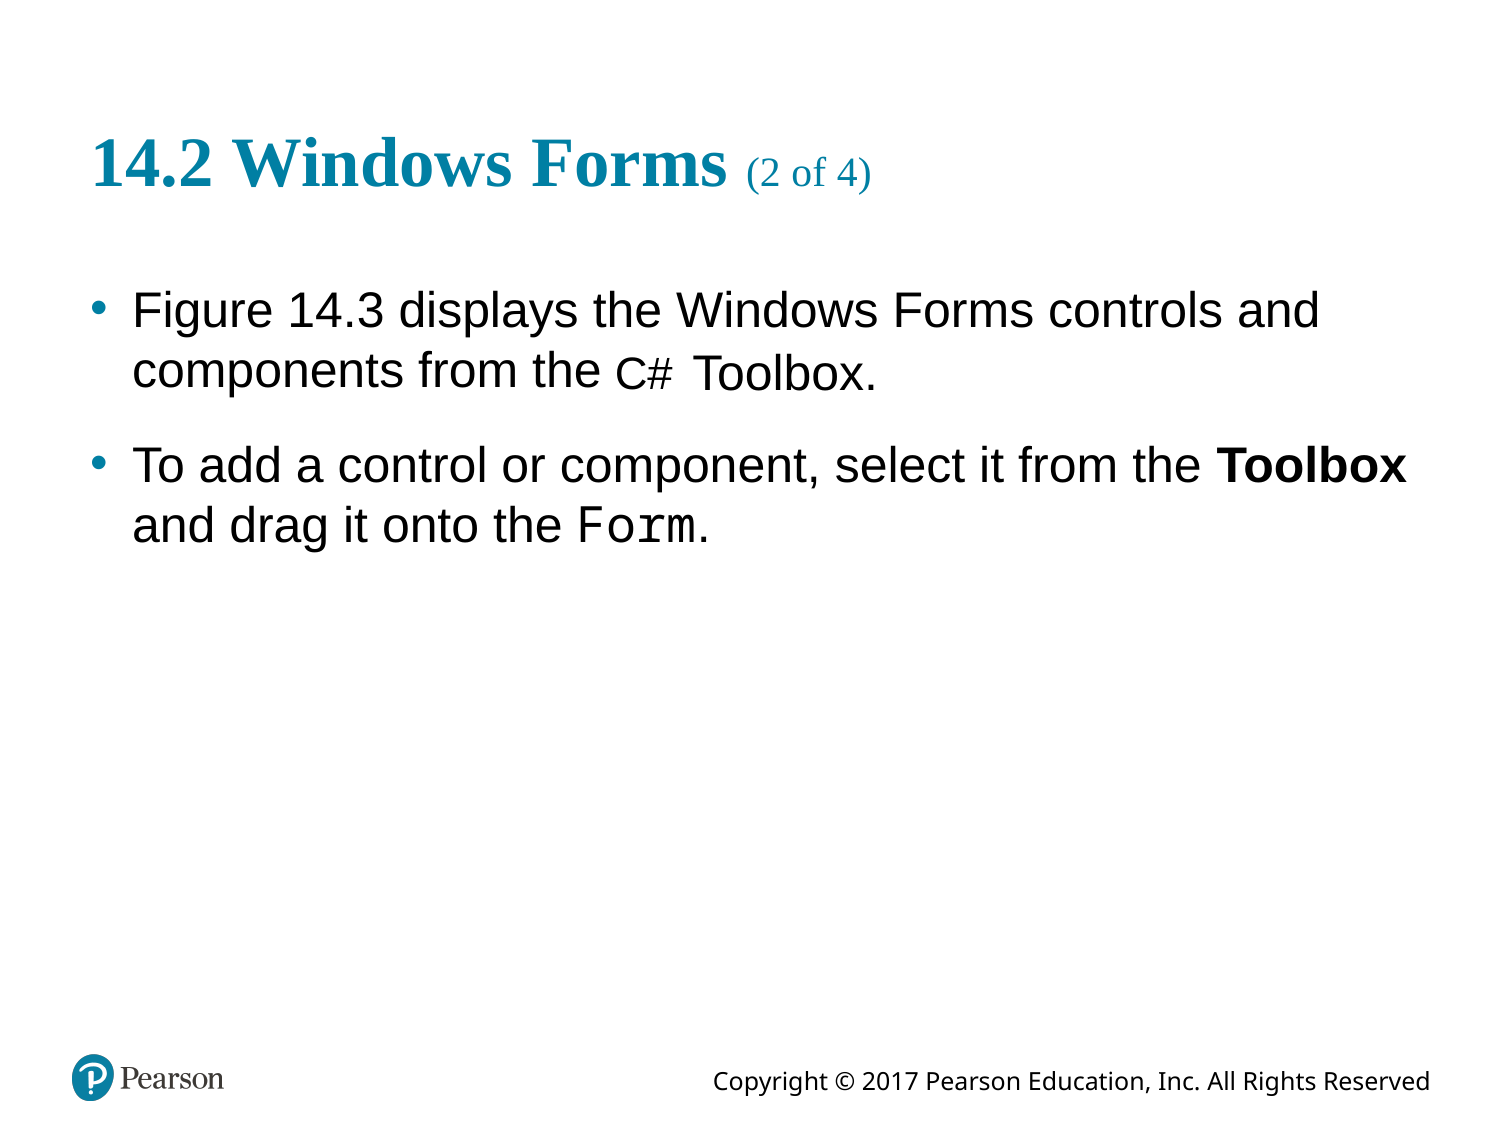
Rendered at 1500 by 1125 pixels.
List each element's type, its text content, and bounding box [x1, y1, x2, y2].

picture [98, 1054, 224, 1101]
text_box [608, 347, 682, 401]
picture [72, 1054, 88, 1070]
list Toolbox. To add a control or component, select it from the Toolbox and drag it onto the Form. [75, 325, 1425, 681]
picture [72, 1087, 83, 1101]
title 14.2 Windows Forms (2 of 4) [75, 35, 1425, 216]
picture [80, 1063, 106, 1088]
list Figure 14.3 displays the Windows Forms controls and components from the [75, 262, 1425, 325]
